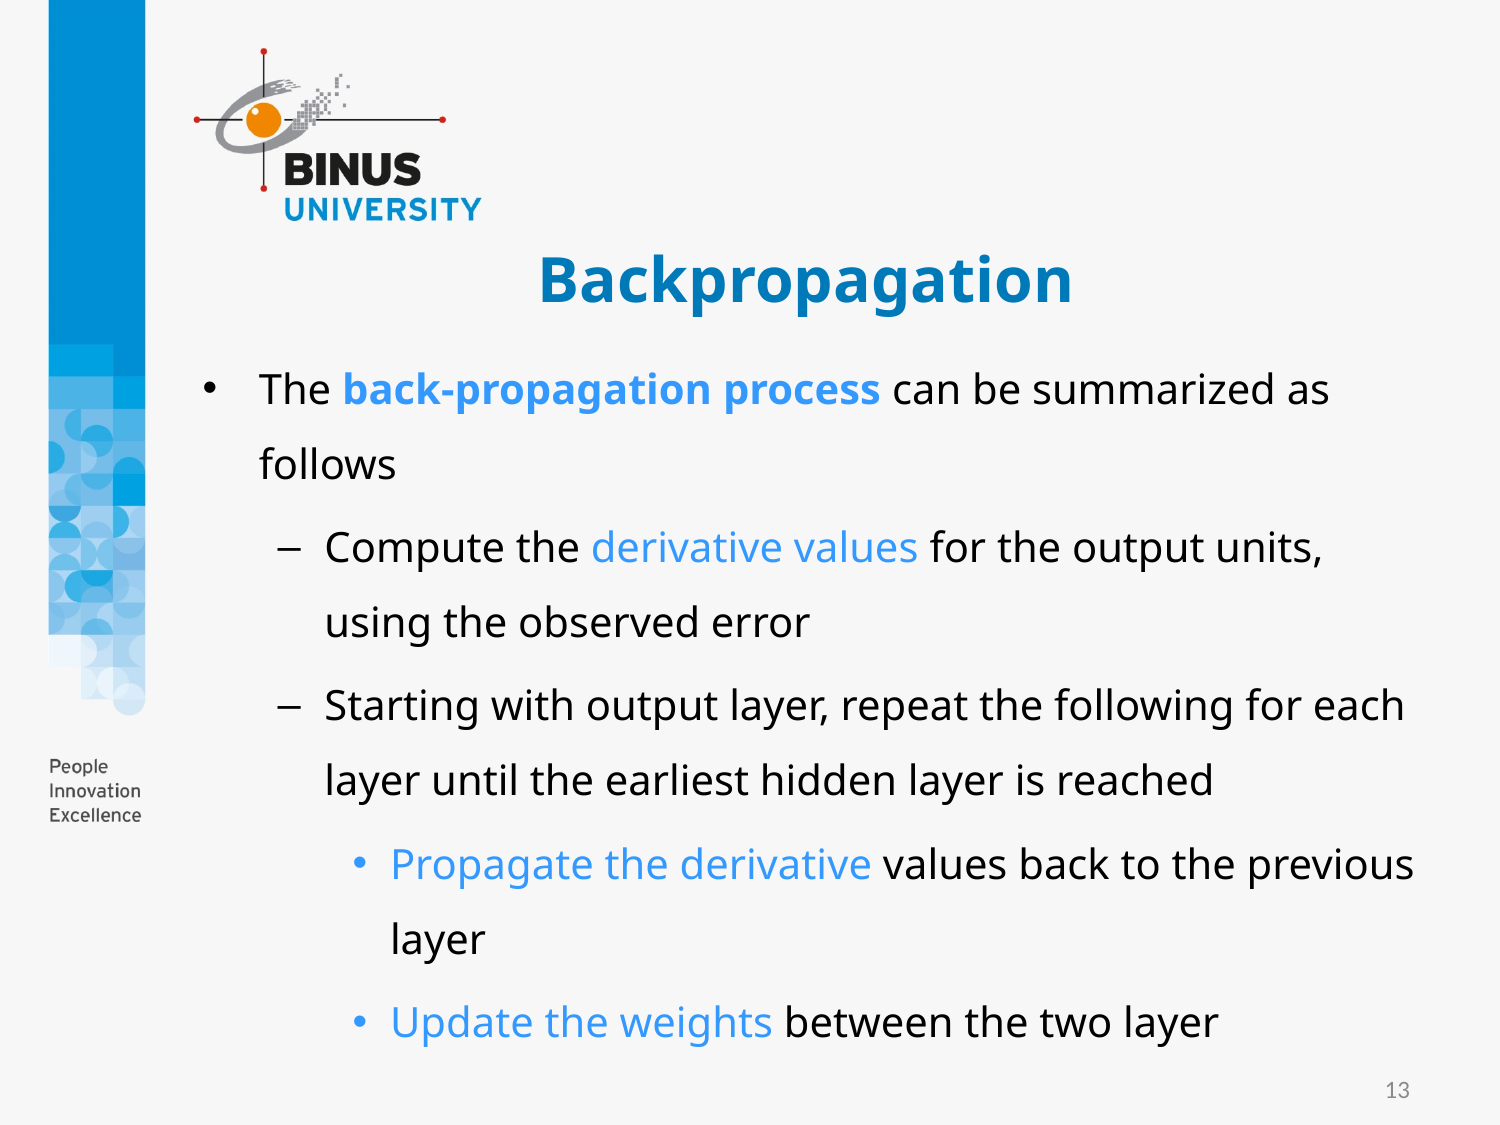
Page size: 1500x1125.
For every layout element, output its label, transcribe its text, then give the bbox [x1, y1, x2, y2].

list The back-propagation process can be summarized as follows Compute the derivative values for the output units, using the observed error Starting with output layer, repeat the following for each layer until the earliest hidden layer is reached Propagate the derivative values back to the previous layer Update the weights between the two layer [187, 329, 1436, 1062]
slide_number 13 [1074, 1062, 1425, 1119]
title Backpropagation [187, 224, 1425, 329]
picture [0, 0, 1500, 845]
